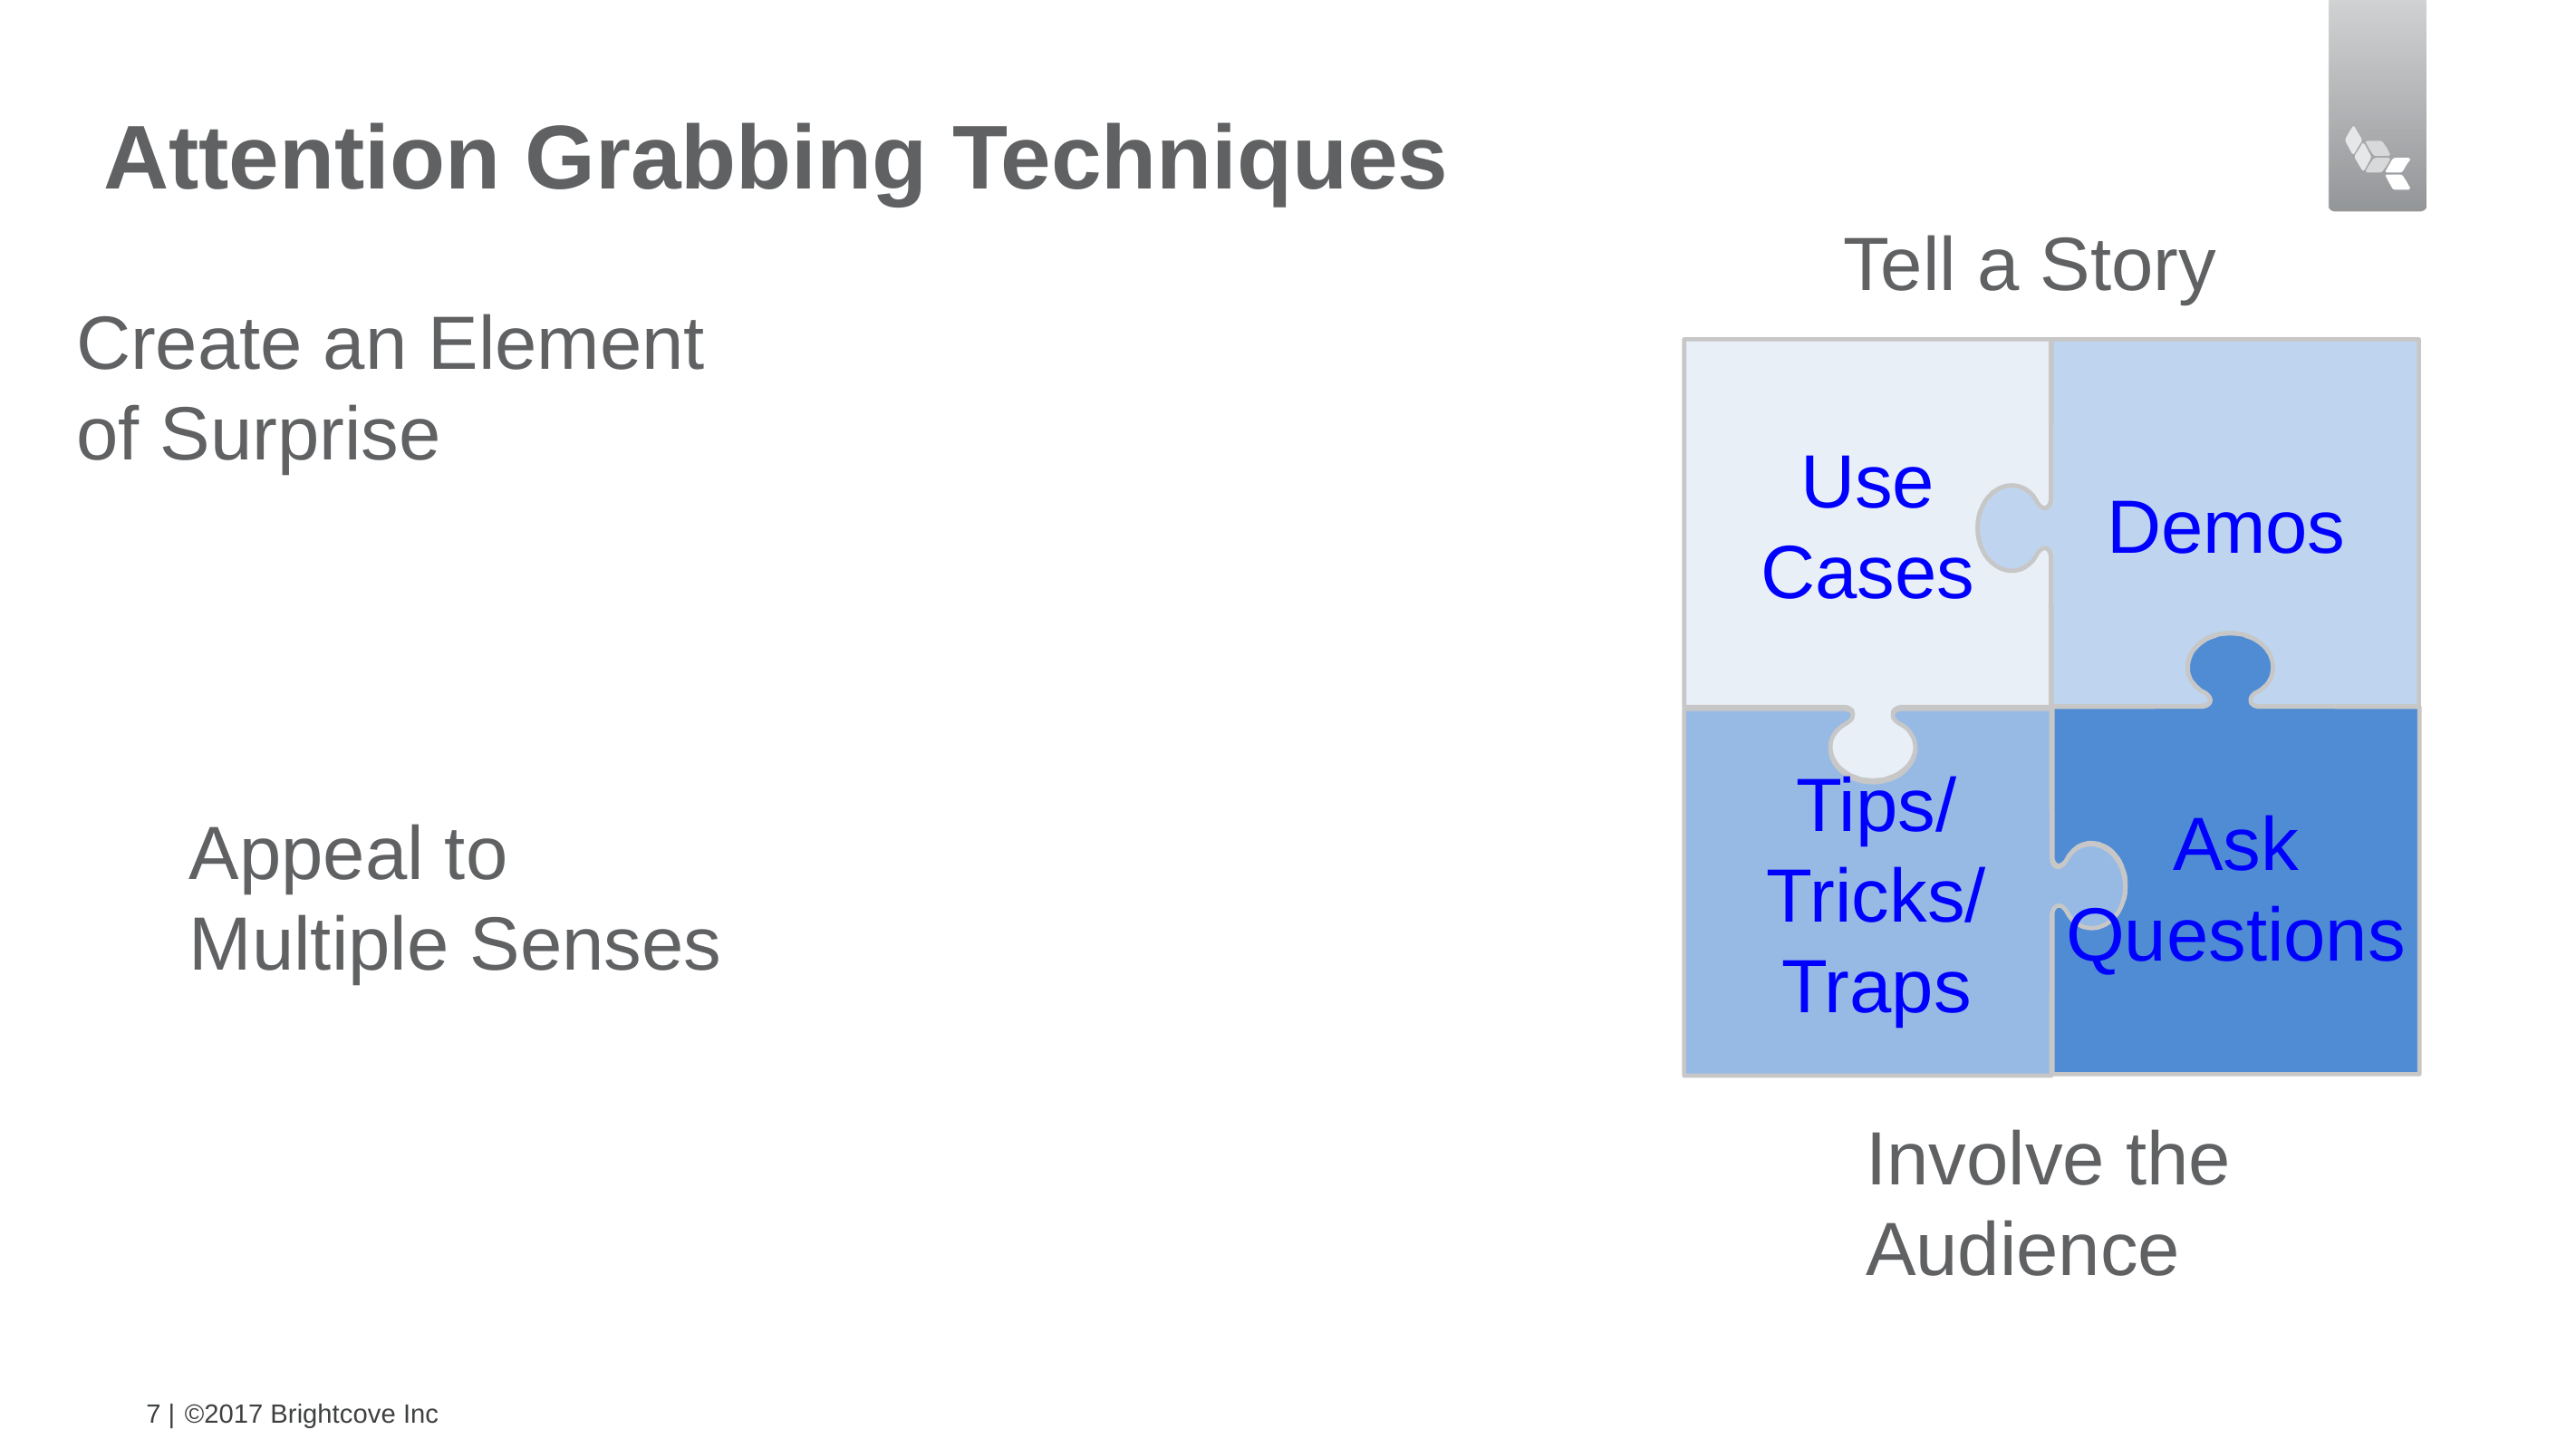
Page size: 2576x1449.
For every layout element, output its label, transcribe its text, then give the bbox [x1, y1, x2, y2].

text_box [1684, 339, 2420, 1077]
text_box Appeal to Multiple Senses [166, 792, 858, 1008]
slide_number 7 | [88, 1374, 189, 1449]
text_box Involve the Audience [1842, 1097, 2262, 1314]
list Create an Element of Surprise [53, 282, 756, 498]
footer ©2017 Brightcove Inc [189, 1374, 988, 1449]
title Attention Grabbing Techniques [80, 44, 2270, 260]
text_box Tell a Story [1819, 203, 2251, 328]
